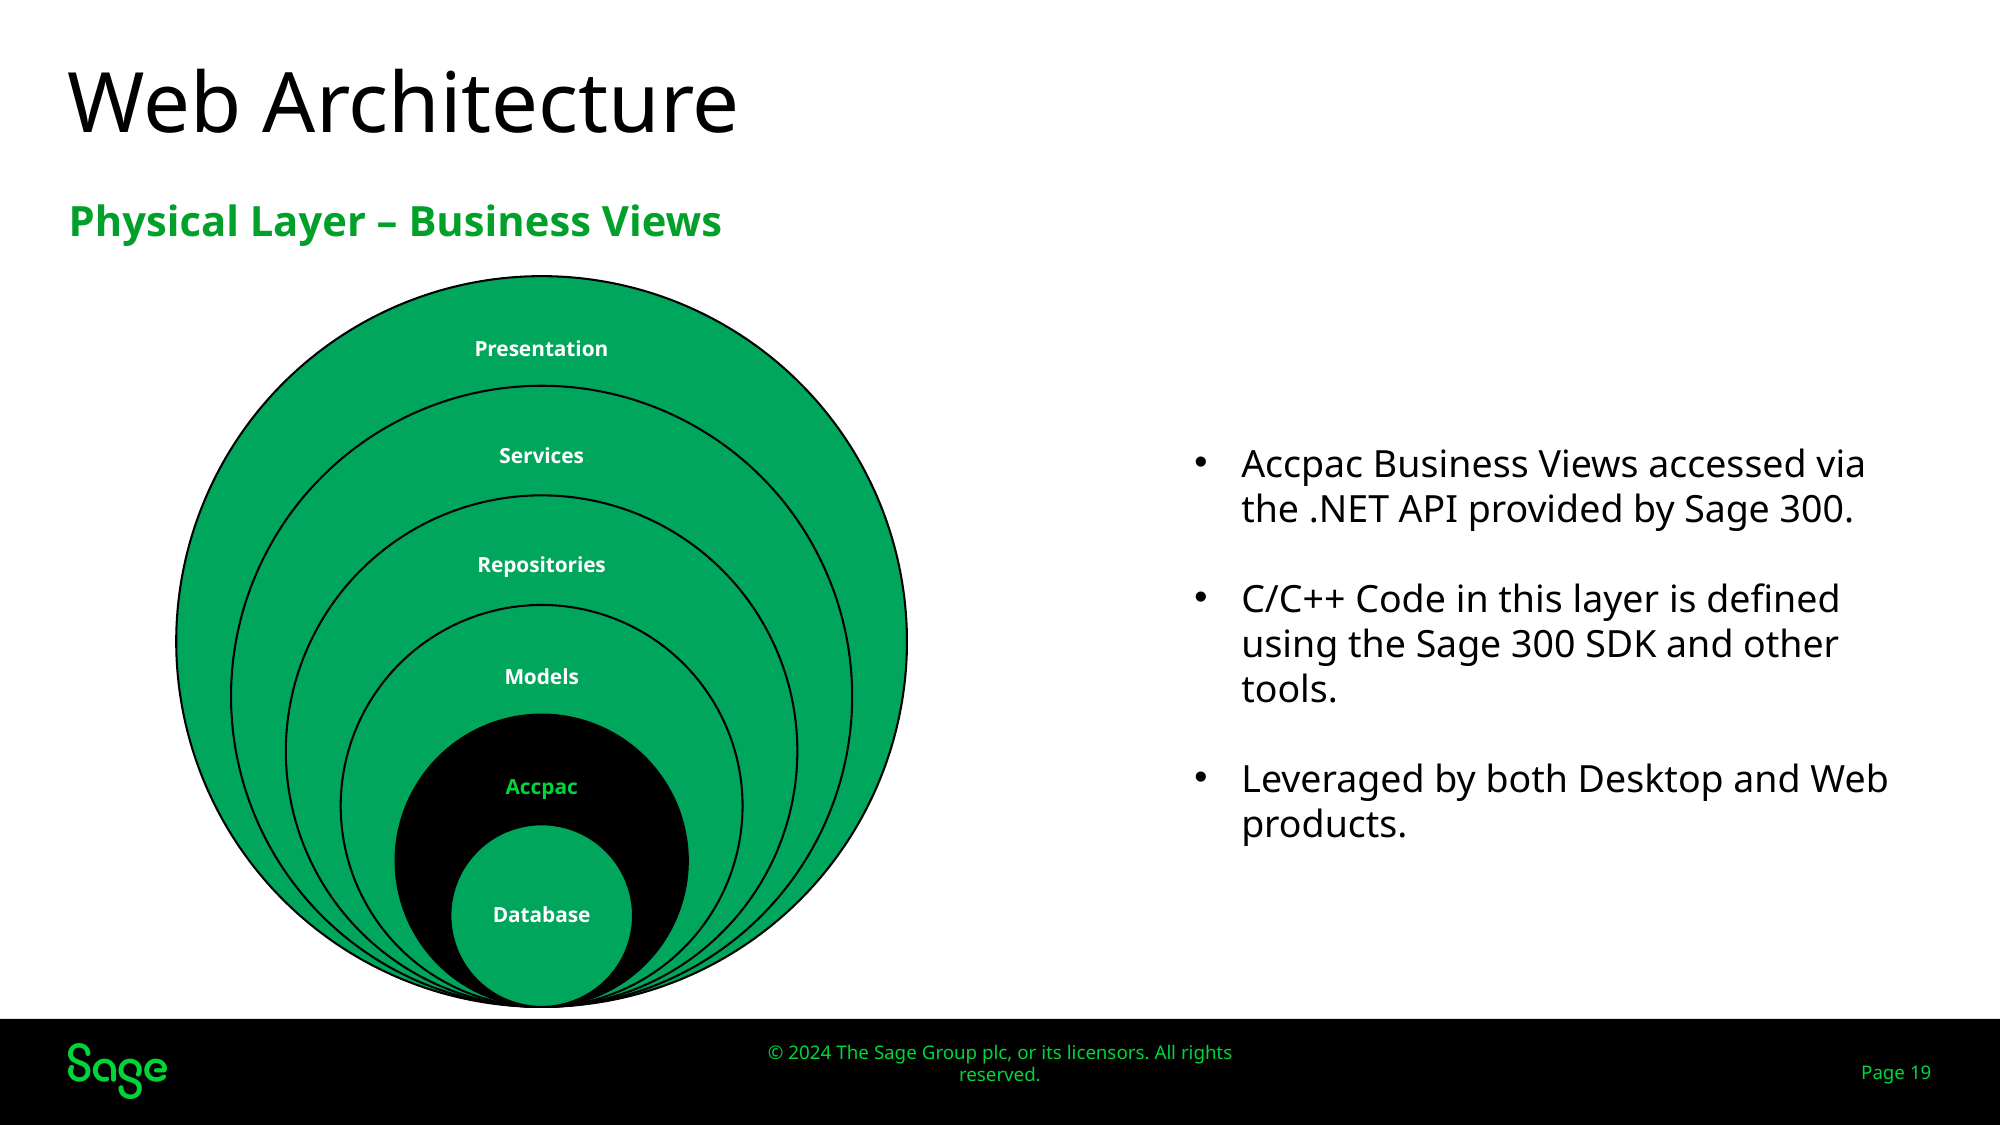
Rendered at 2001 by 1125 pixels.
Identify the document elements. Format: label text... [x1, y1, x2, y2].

list Physical Layer – Business Views [68, 186, 1930, 259]
title Web Architecture [67, 49, 1930, 147]
picture [68, 1043, 167, 1099]
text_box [22, 276, 1061, 1007]
text_box Accpac Business Views accessed via the .NET API provided by Sage 300. C/C++ Code in this layer is defined using the Sage 300 SDK and other tools. Leveraged by both Desktop and Web products. [1179, 432, 1947, 892]
slide_number Page 19 [1809, 1043, 1947, 1104]
